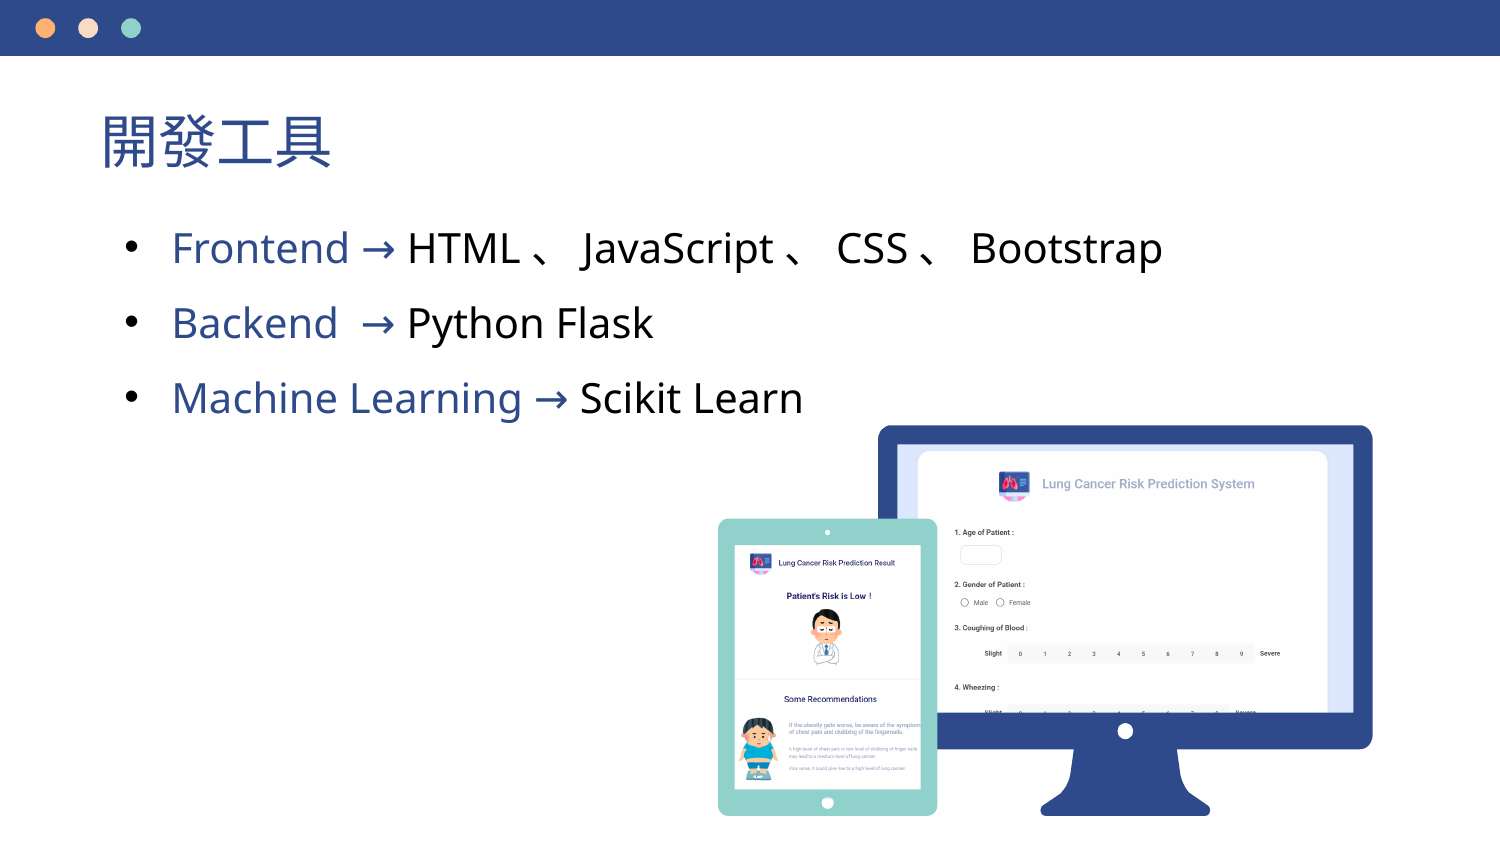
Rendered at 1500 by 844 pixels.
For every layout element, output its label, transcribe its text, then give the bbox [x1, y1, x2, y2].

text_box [877, 425, 1373, 817]
title 開發工具 [85, 90, 1351, 167]
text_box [717, 518, 938, 817]
text_box Frontend → HTML、JavaScript、CSS、Bootstrap Backend → Python Flask Machine Learning → Scikit Learn [109, 181, 1215, 439]
